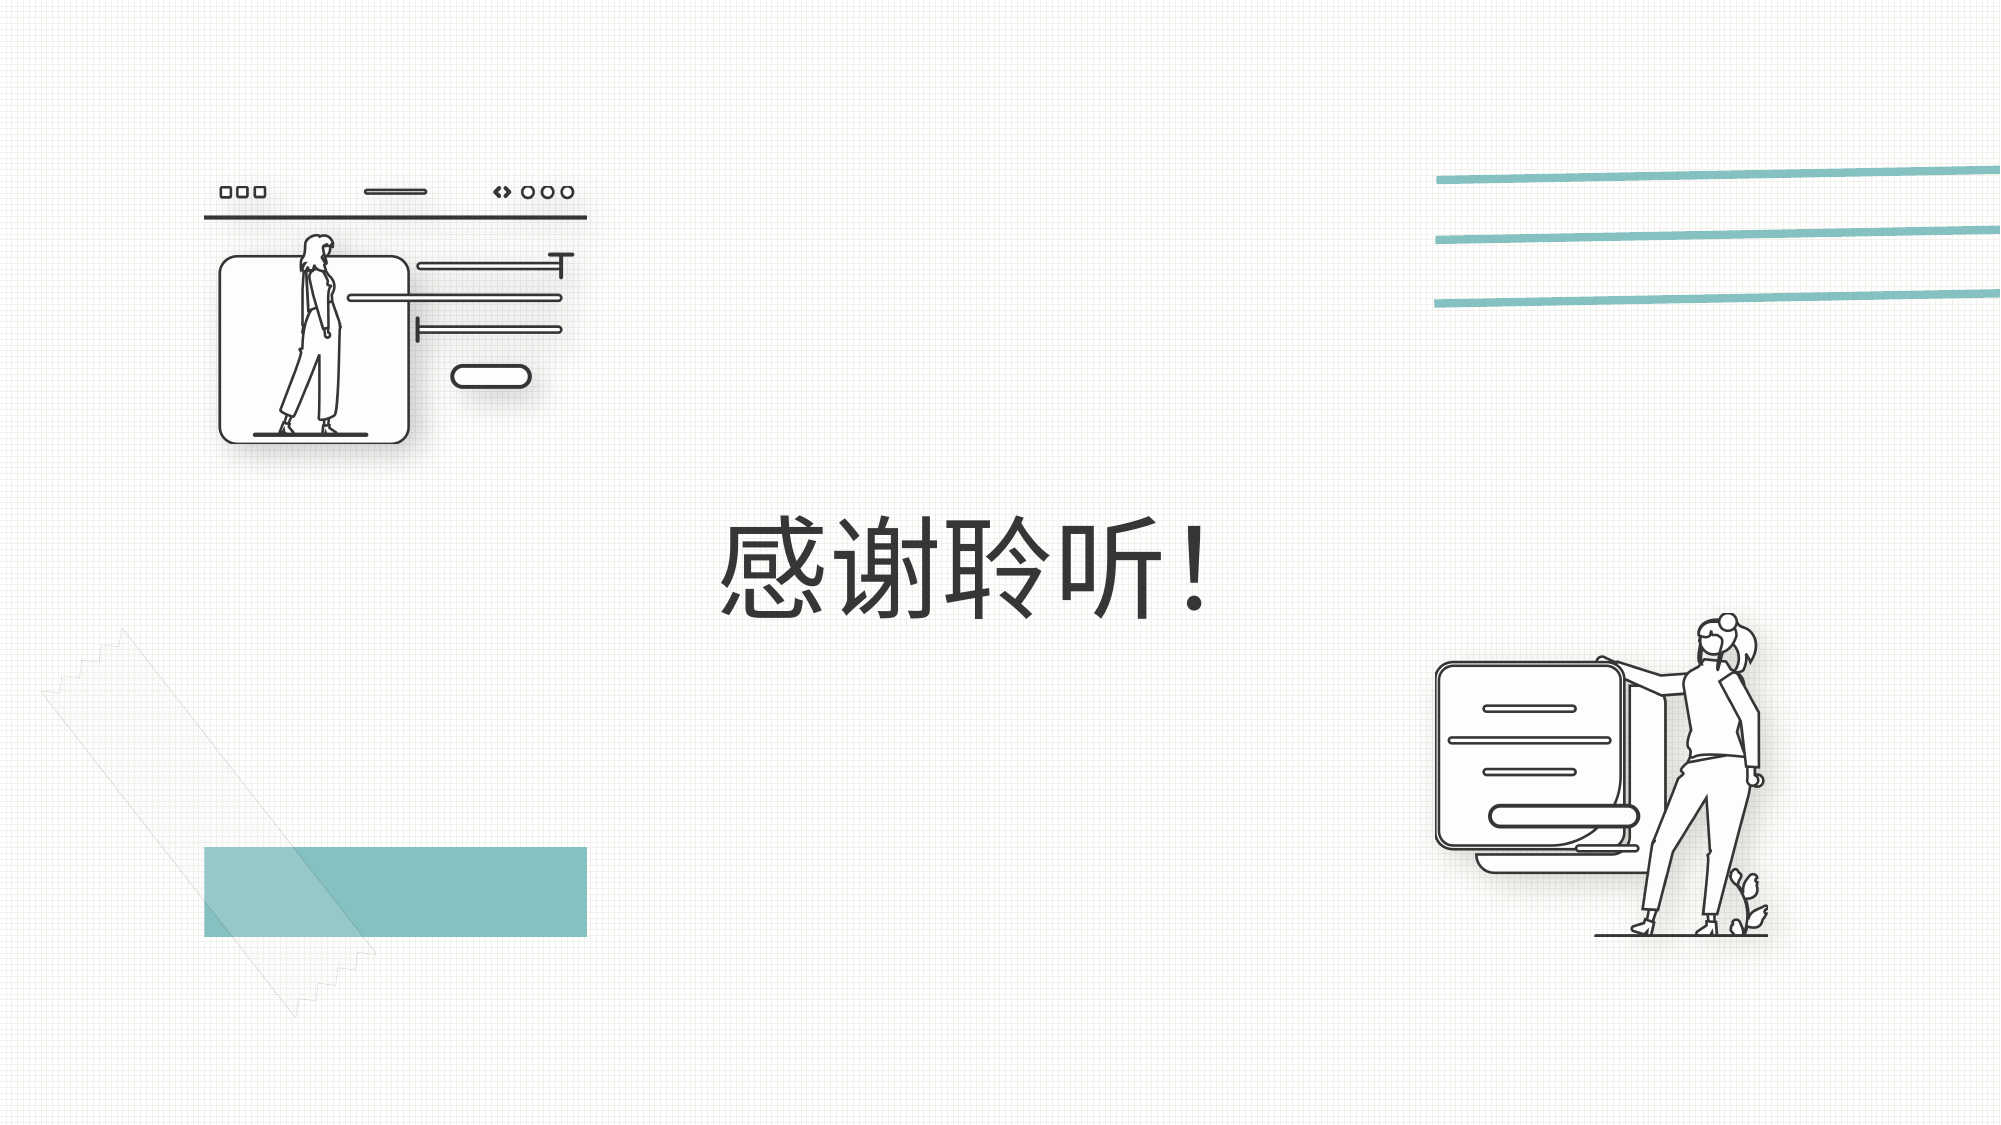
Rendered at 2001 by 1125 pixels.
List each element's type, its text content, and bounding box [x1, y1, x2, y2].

text_box RAM结构可变形卷积输出结果 [203, 926, 410, 938]
text_box [399, 846, 588, 938]
picture [1435, 613, 1768, 937]
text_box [1432, 107, 2000, 363]
picture [1, 719, 415, 926]
text_box 感谢聆听！ [702, 422, 1266, 843]
picture [204, 186, 587, 444]
